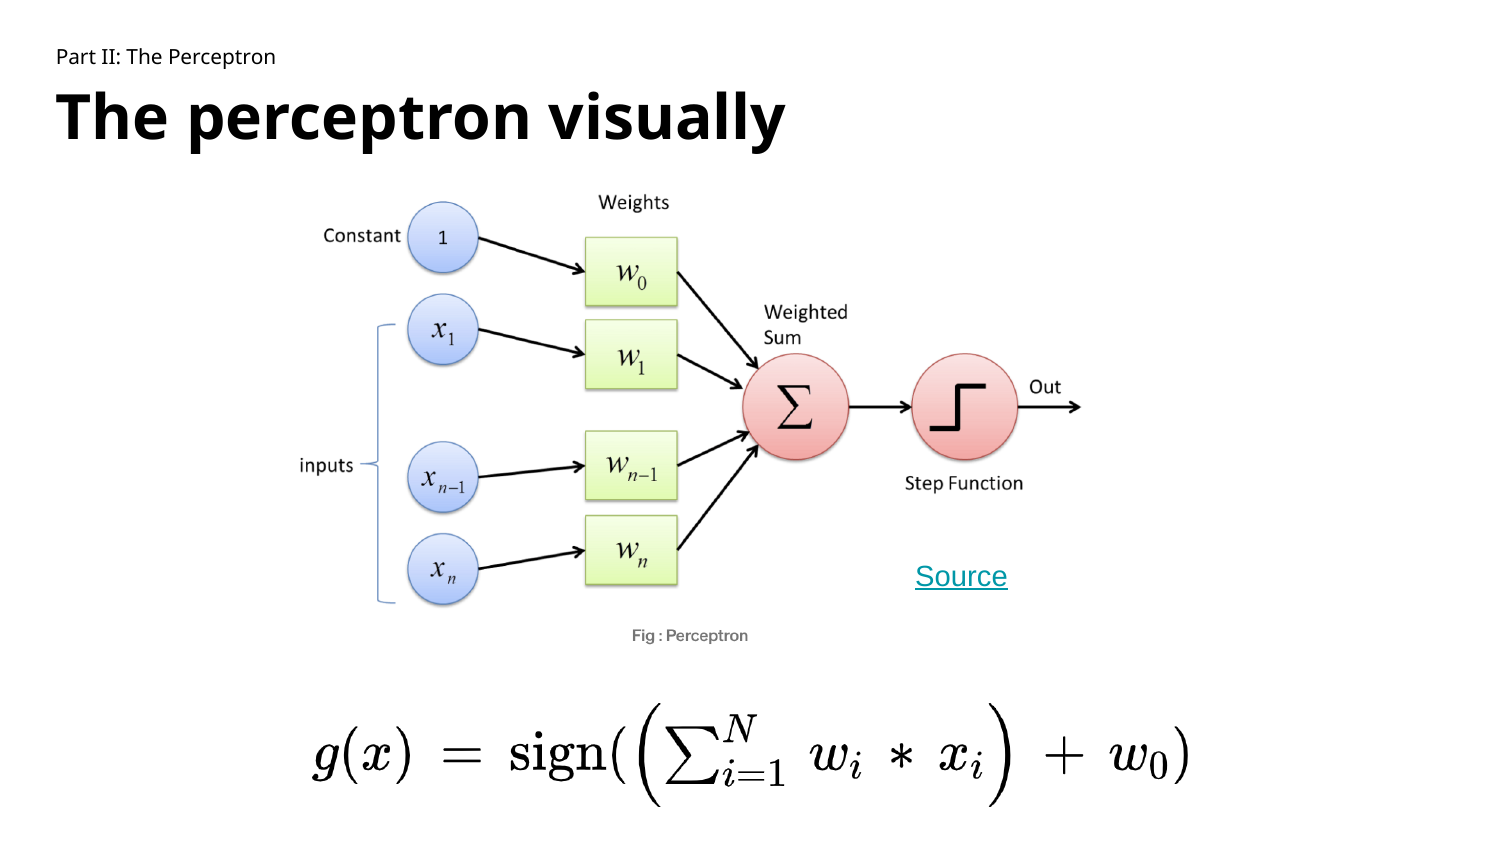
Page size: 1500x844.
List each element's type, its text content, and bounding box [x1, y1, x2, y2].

text_box Part II: The Perceptron [40, 28, 480, 63]
picture [286, 164, 1138, 680]
picture [312, 703, 1188, 807]
text_box The perceptron visually [40, 63, 1310, 166]
